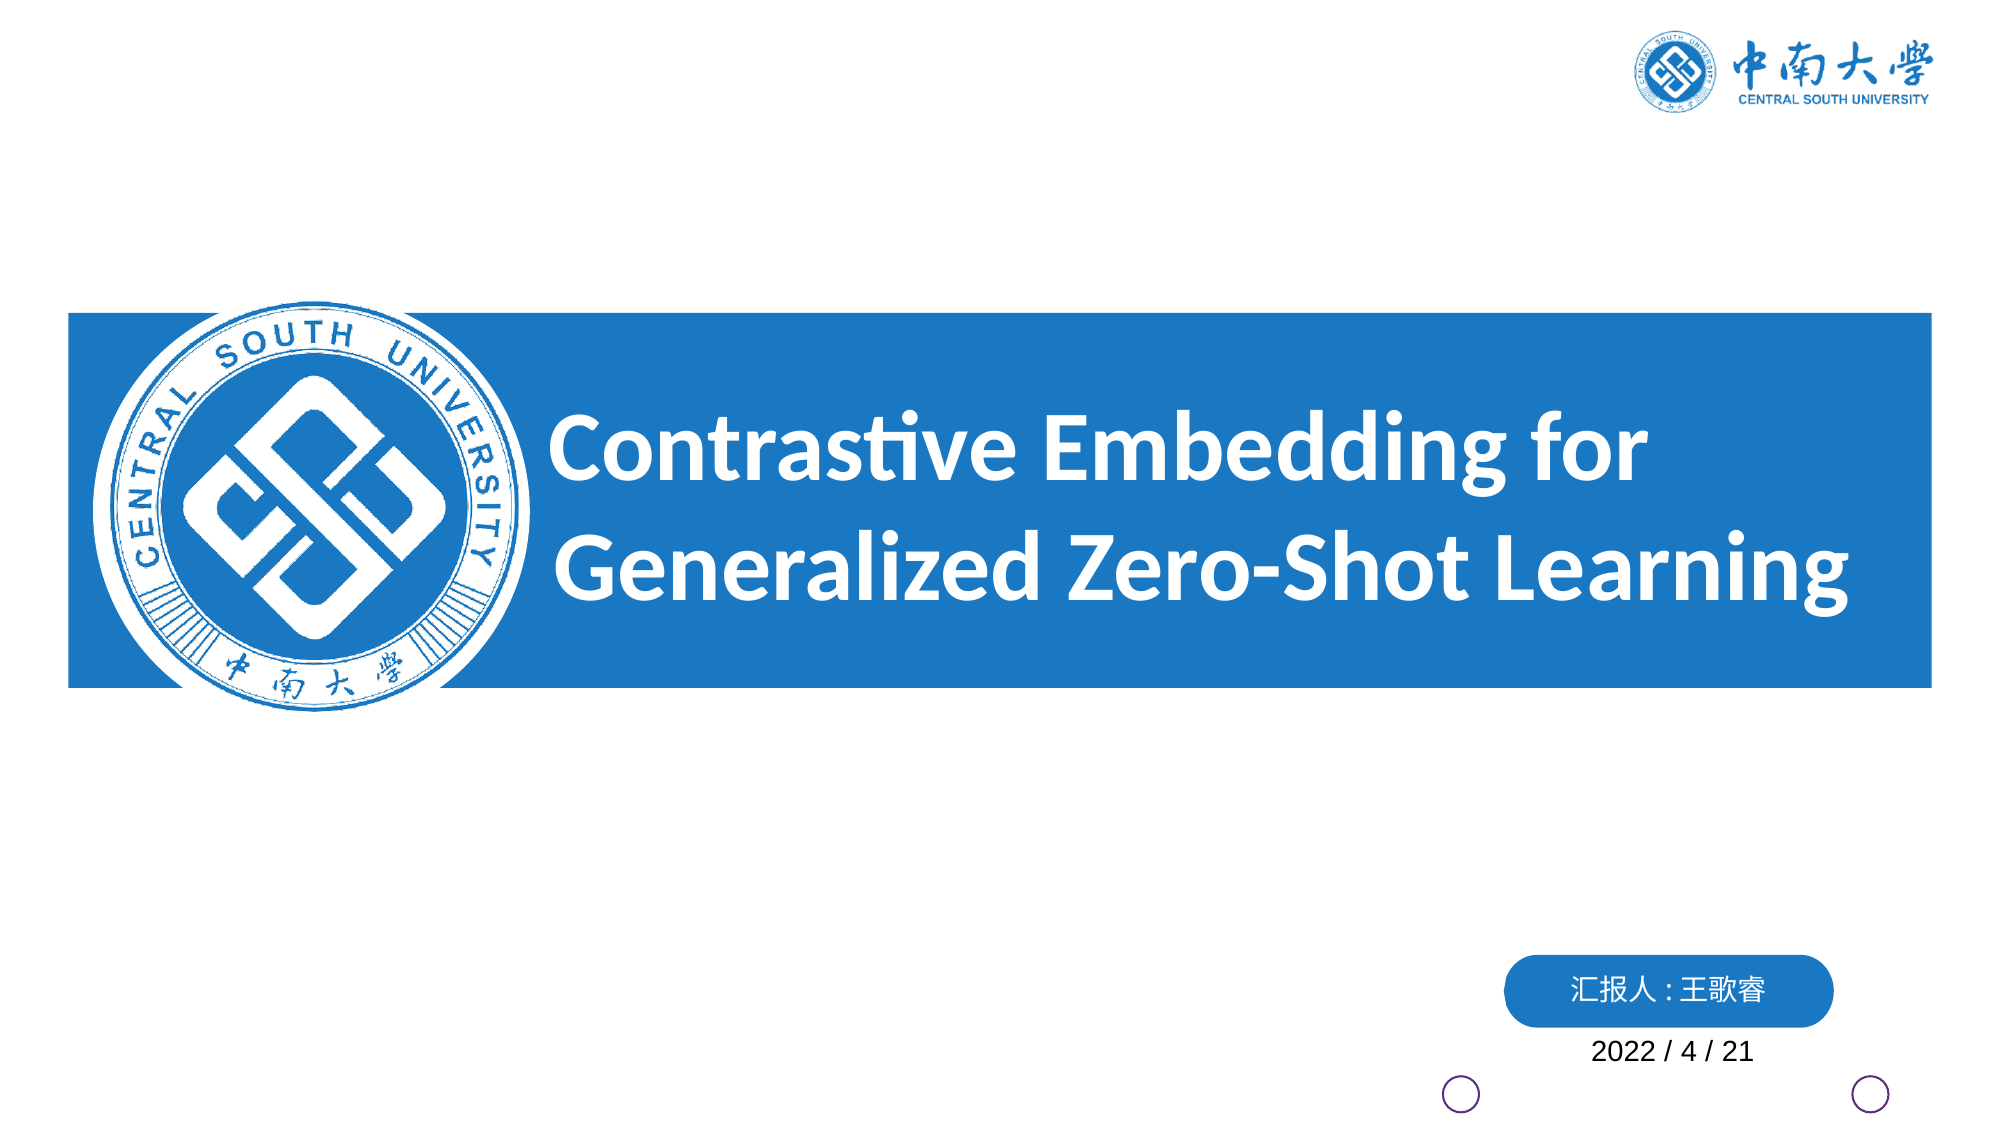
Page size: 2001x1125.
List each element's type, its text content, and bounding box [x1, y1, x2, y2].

picture [1623, 24, 1947, 120]
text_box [1420, 954, 1918, 1113]
text_box Contrastive Embedding for Generalized Zero-Shot Learning [569, 312, 1933, 689]
picture [53, 267, 569, 745]
